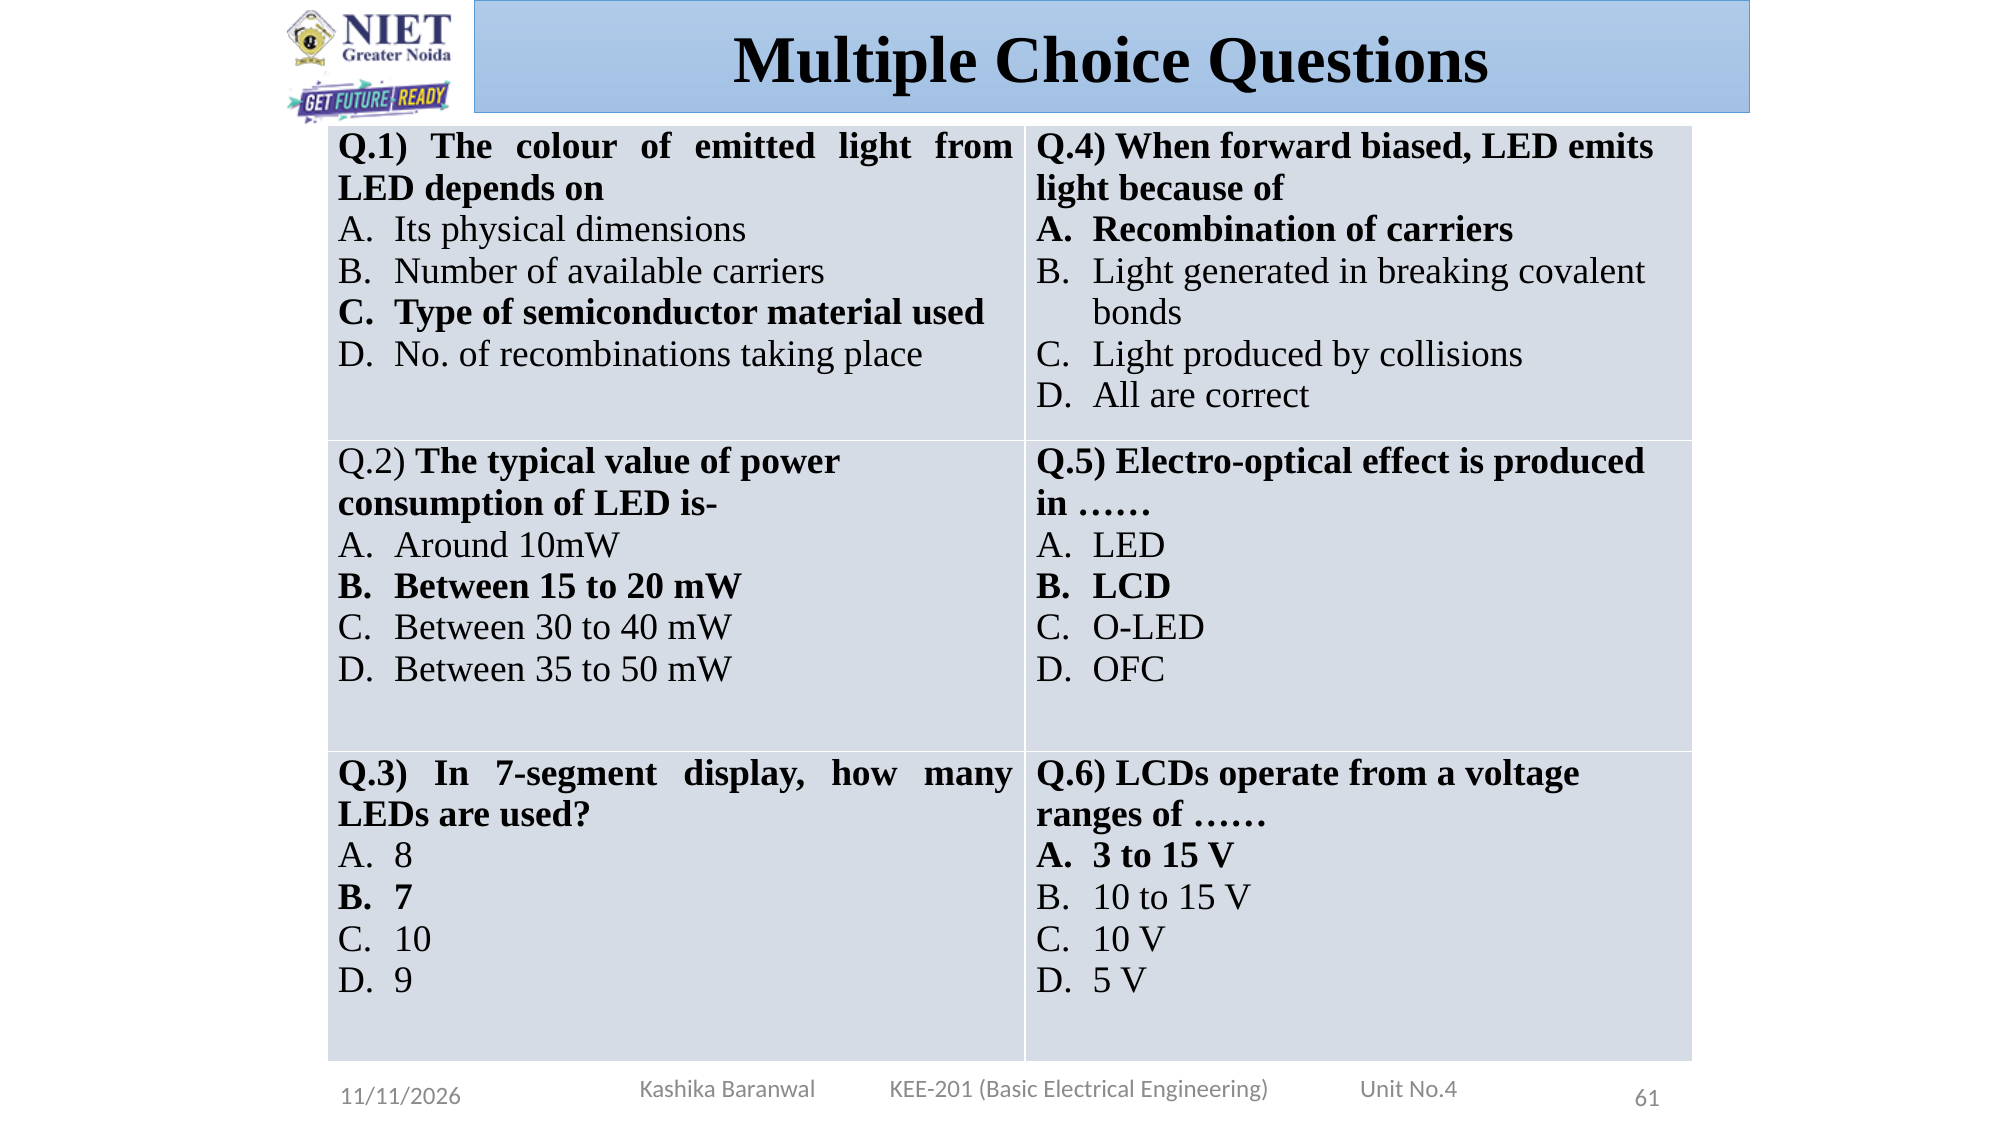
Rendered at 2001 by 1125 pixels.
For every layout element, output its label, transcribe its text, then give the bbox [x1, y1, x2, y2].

text_box Multiple Choice Questions [488, 0, 1750, 113]
table_header Q.4) When forward biased, LED emits light because of Recombination of carriers Light generated in breaking covalent bonds Light produced by collisions All are correct [1026, 126, 1692, 440]
table_cell Q.6) LCDs operate from a voltage ranges of …… 3 to 15 V 10 to 15 V 10 V 5 V [1026, 752, 1692, 1061]
slide_number 61 [1325, 1066, 1675, 1125]
table_cell Q.2) The typical value of power consumption of LED is- Around 10mW Between 15 to 20 mW Between 30 to 40 mW Between 35 to 50 mW [328, 441, 1024, 751]
table_cell Q.5) Electro-optical effect is produced in …… LED LCD O-LED OFC [1026, 441, 1692, 751]
table_cell Q.3) In 7-segment display, how many LEDs are used? 8 7 10 9 [328, 752, 1024, 1061]
footer Kashika Baranwal KEE-201 (Basic Electrical Engineering) Unit No.4 [622, 1057, 1478, 1118]
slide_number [324, 1065, 675, 1125]
table_header Q.1) The colour of emitted light from LED depends on Its physical dimensions Number of available carriers Type of semiconductor material used No. of recombinations taking place [328, 126, 1024, 440]
picture [249, 0, 488, 134]
